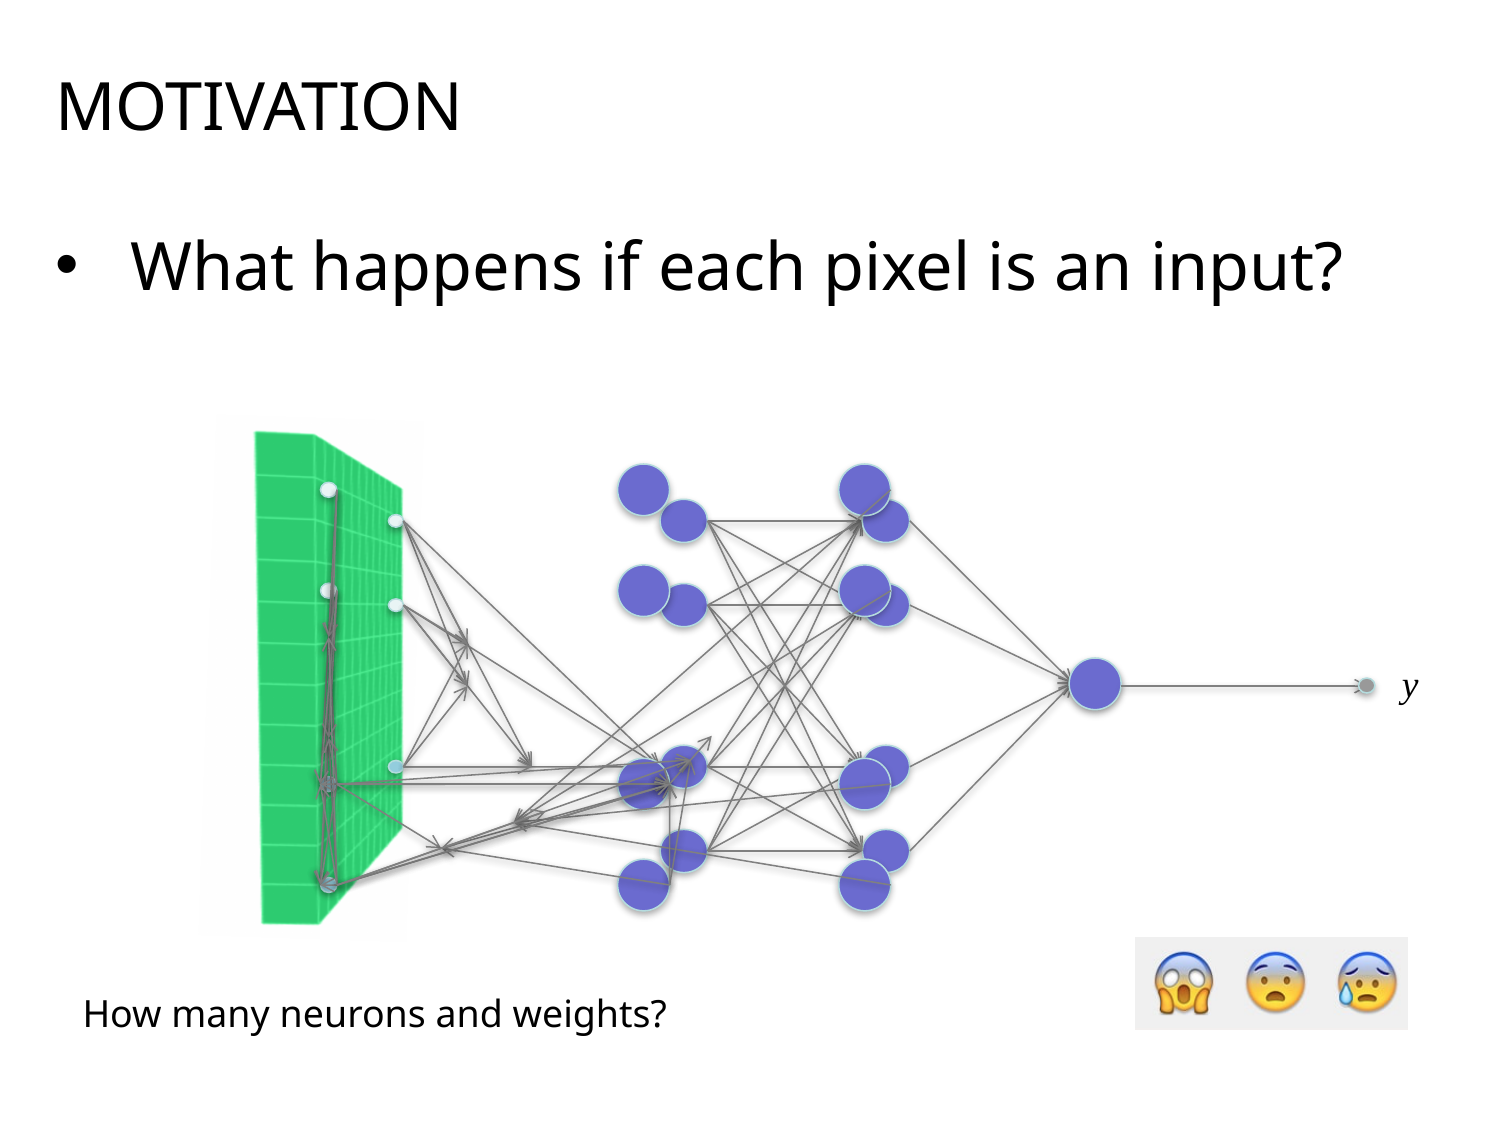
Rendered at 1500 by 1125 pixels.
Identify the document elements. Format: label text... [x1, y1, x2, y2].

text_box [840, 886, 890, 912]
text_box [624, 499, 662, 873]
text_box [890, 683, 1070, 886]
text_box y [1387, 652, 1434, 713]
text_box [669, 792, 839, 886]
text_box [669, 597, 839, 785]
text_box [846, 499, 885, 873]
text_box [669, 489, 839, 588]
text_box [1357, 677, 1376, 694]
text_box How many neurons and weights? [67, 982, 683, 1042]
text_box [890, 590, 1070, 683]
text_box [838, 463, 892, 497]
text_box MOTIVATION What happens if each pixel is an input? [40, 56, 1360, 312]
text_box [1073, 499, 1121, 873]
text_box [890, 489, 1070, 590]
picture [199, 415, 423, 941]
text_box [336, 489, 618, 886]
text_box [618, 887, 668, 912]
text_box [617, 463, 671, 497]
picture [1134, 937, 1409, 1030]
